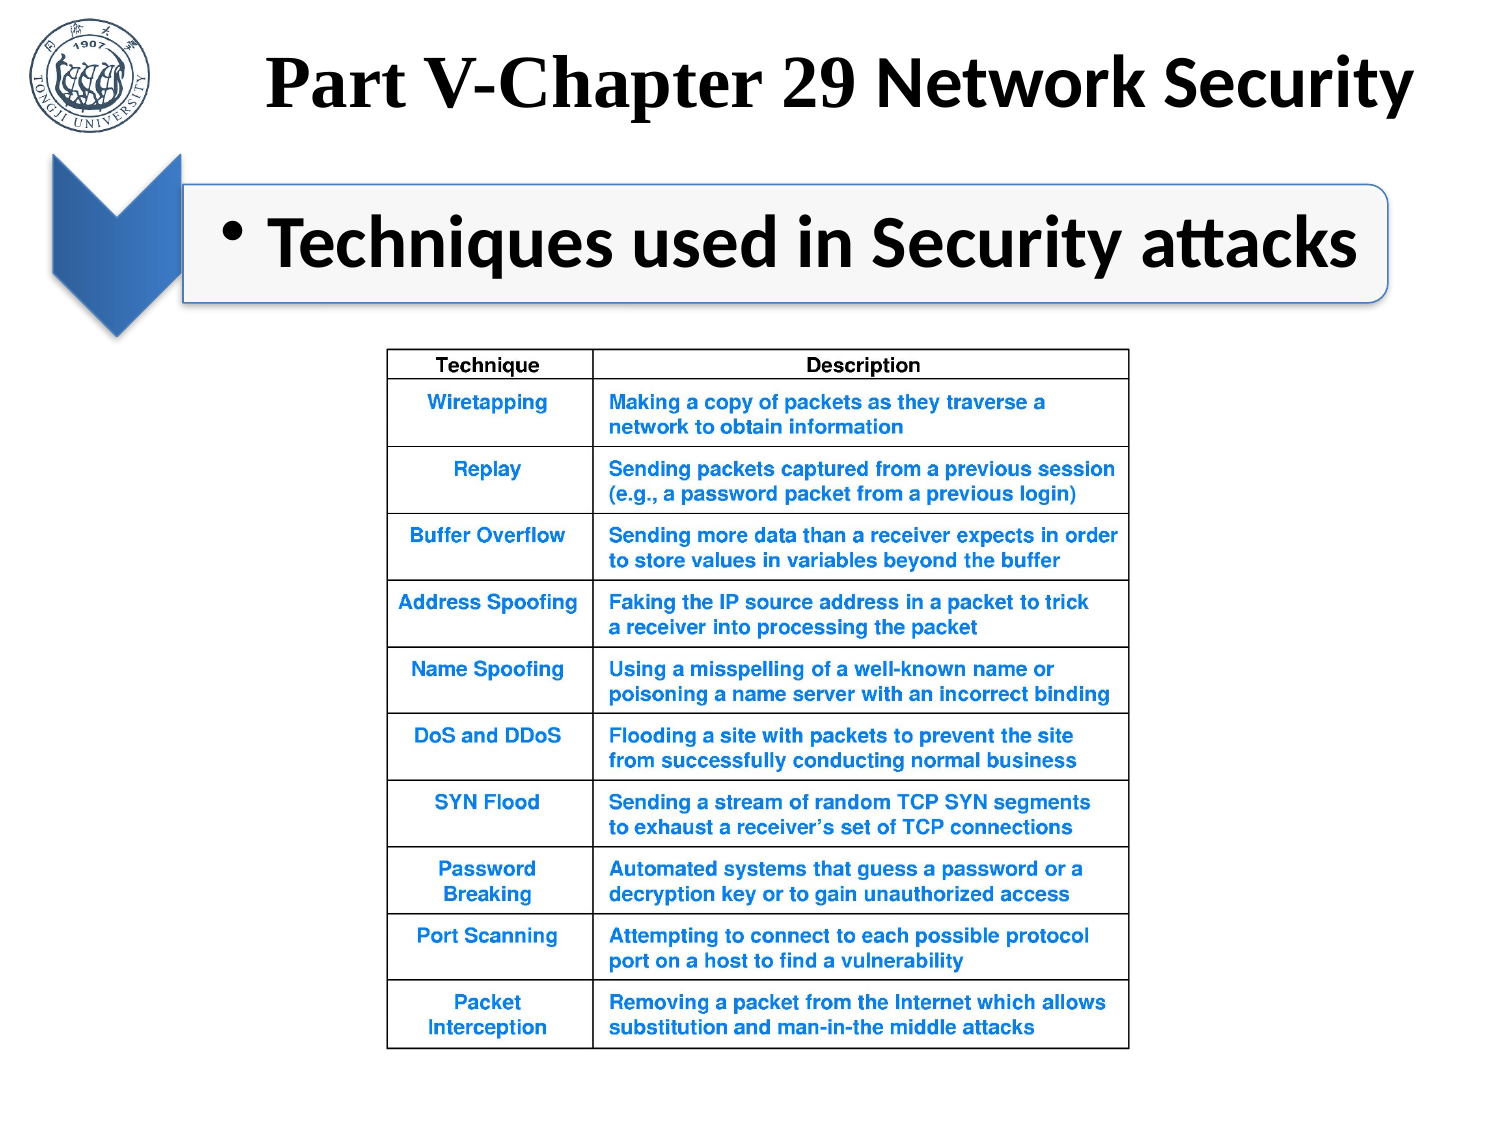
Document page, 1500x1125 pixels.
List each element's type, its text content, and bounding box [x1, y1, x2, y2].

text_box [182, 184, 1389, 304]
title Part V-Chapter 29 Network Security [180, 3, 1500, 151]
picture [367, 316, 1148, 1125]
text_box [52, 154, 181, 337]
picture [29, 18, 151, 133]
